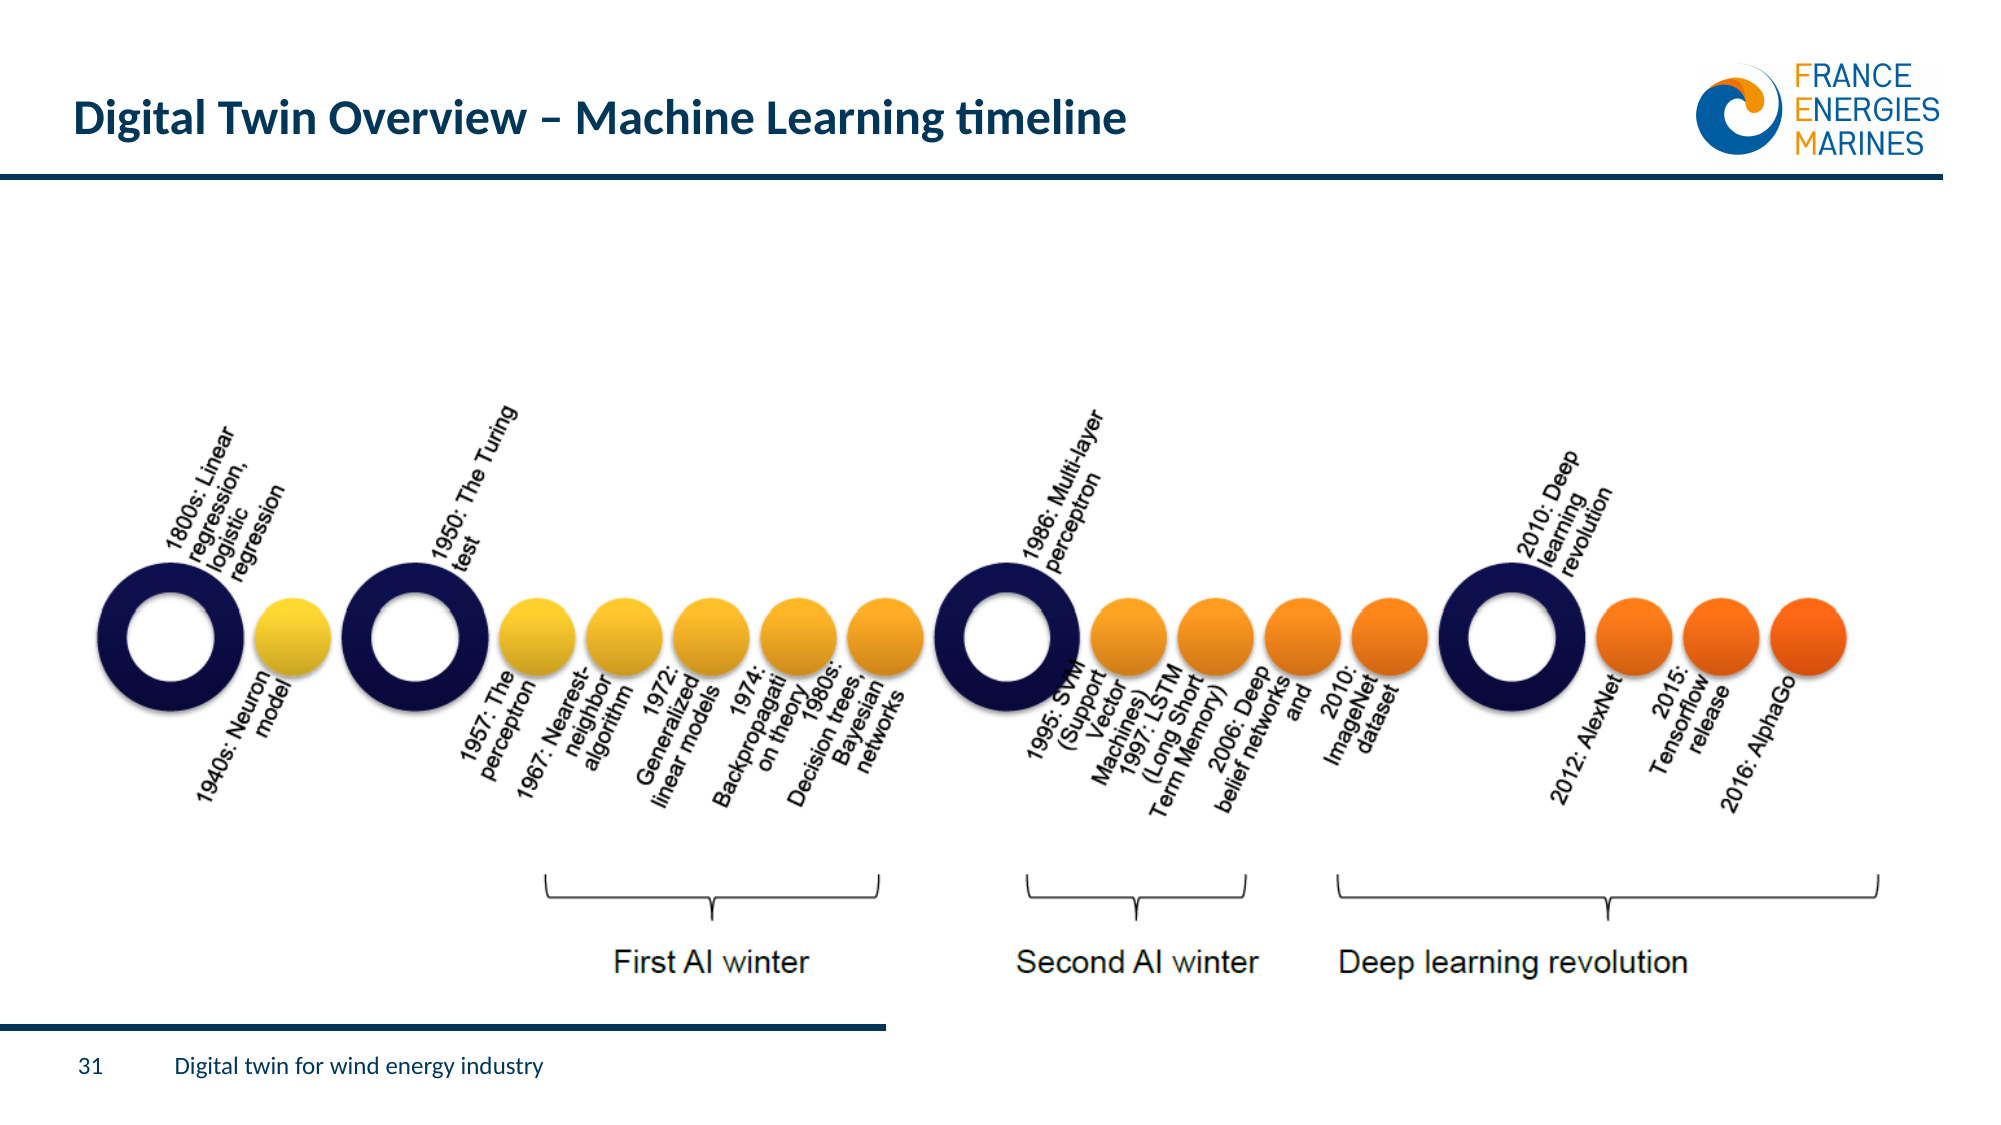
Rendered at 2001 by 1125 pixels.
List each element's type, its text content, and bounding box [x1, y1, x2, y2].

picture [58, 216, 1943, 1004]
footer Digital twin for wind energy industry [159, 1042, 878, 1103]
title Digital Twin Overview – Machine Learning timeline [58, 60, 1649, 177]
picture [1696, 63, 1943, 155]
slide_number 31 [63, 1042, 142, 1103]
